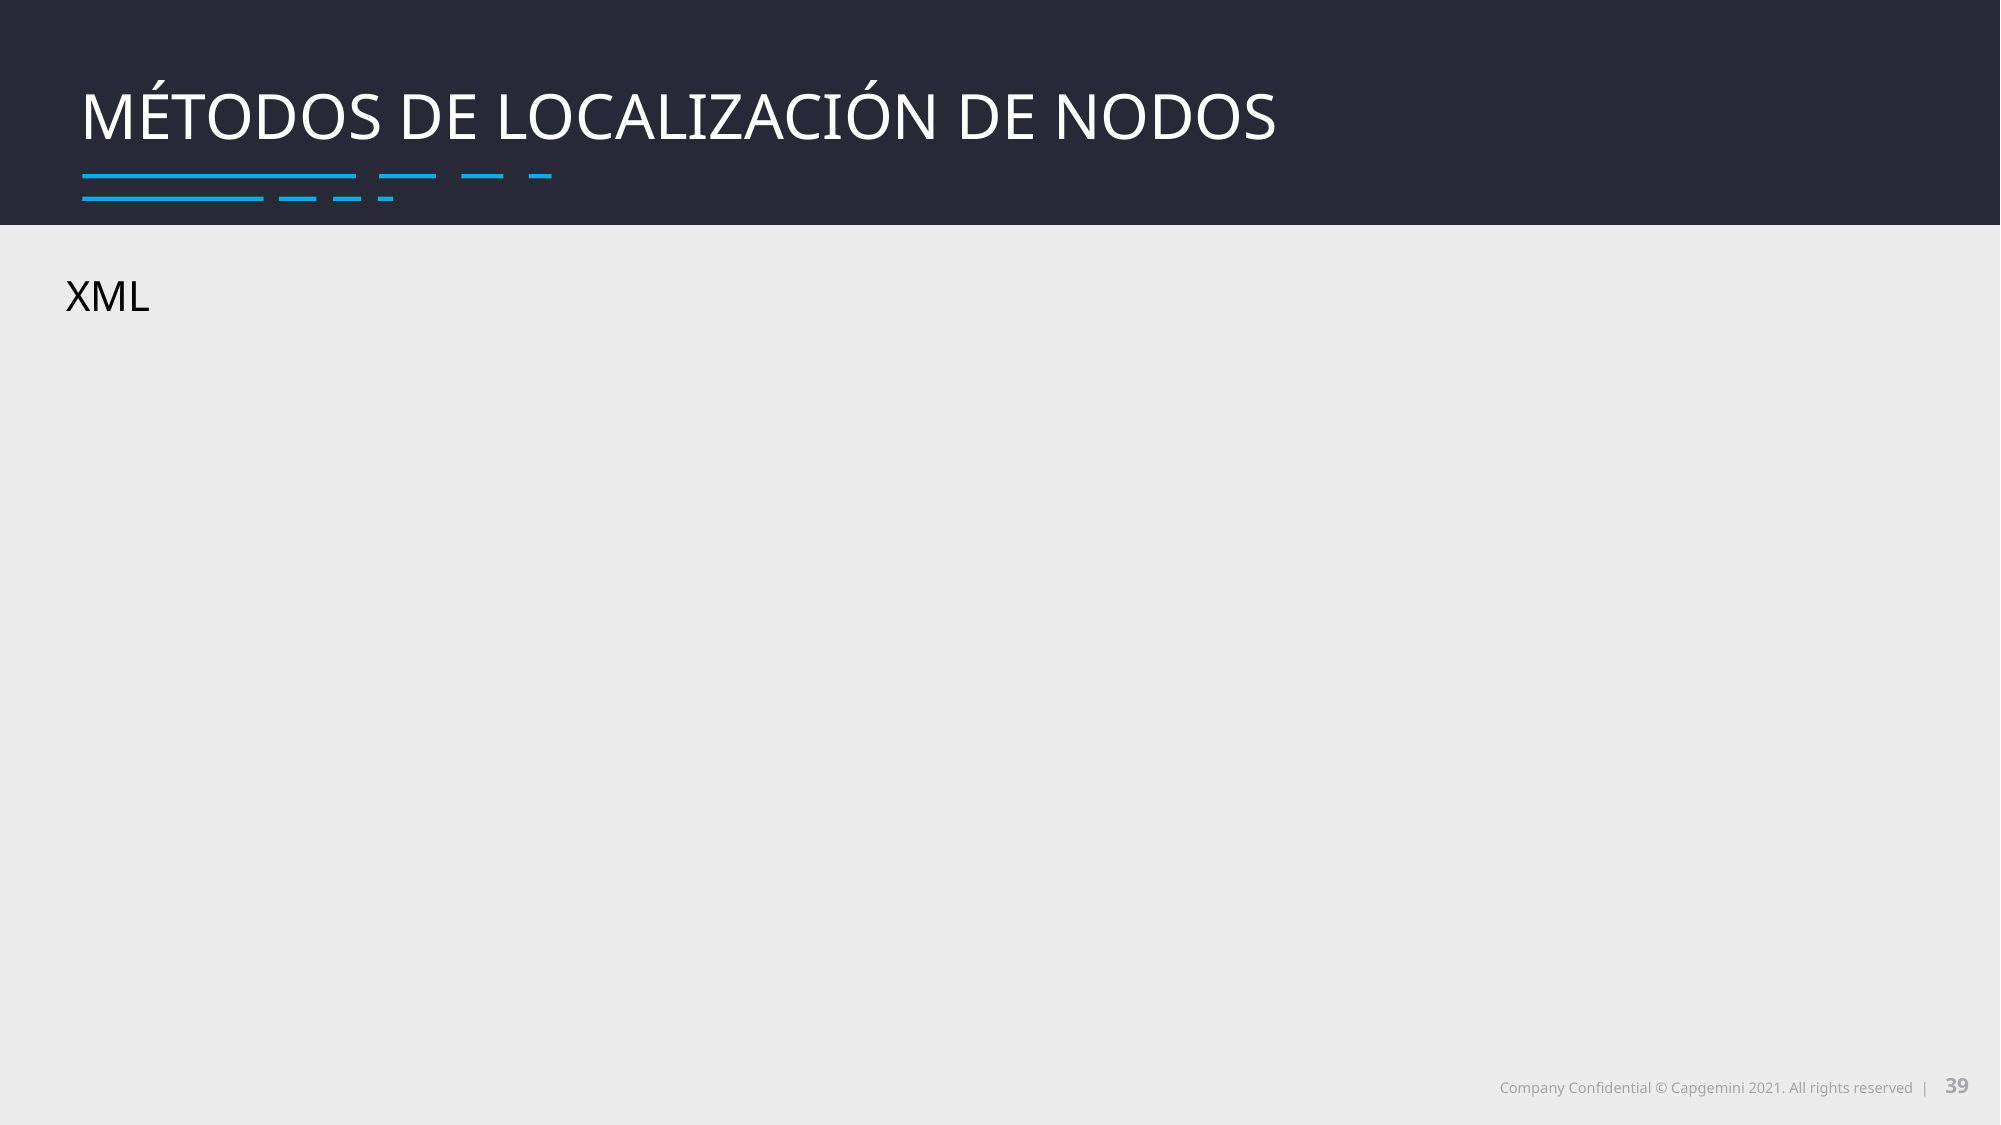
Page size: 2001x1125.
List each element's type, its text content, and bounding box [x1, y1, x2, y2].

text_box 39 [1903, 1072, 2000, 1101]
text_box Métodos de localización de nodos [80, 76, 1749, 257]
list XML [65, 269, 1938, 1049]
text_box [0, 0, 2000, 225]
